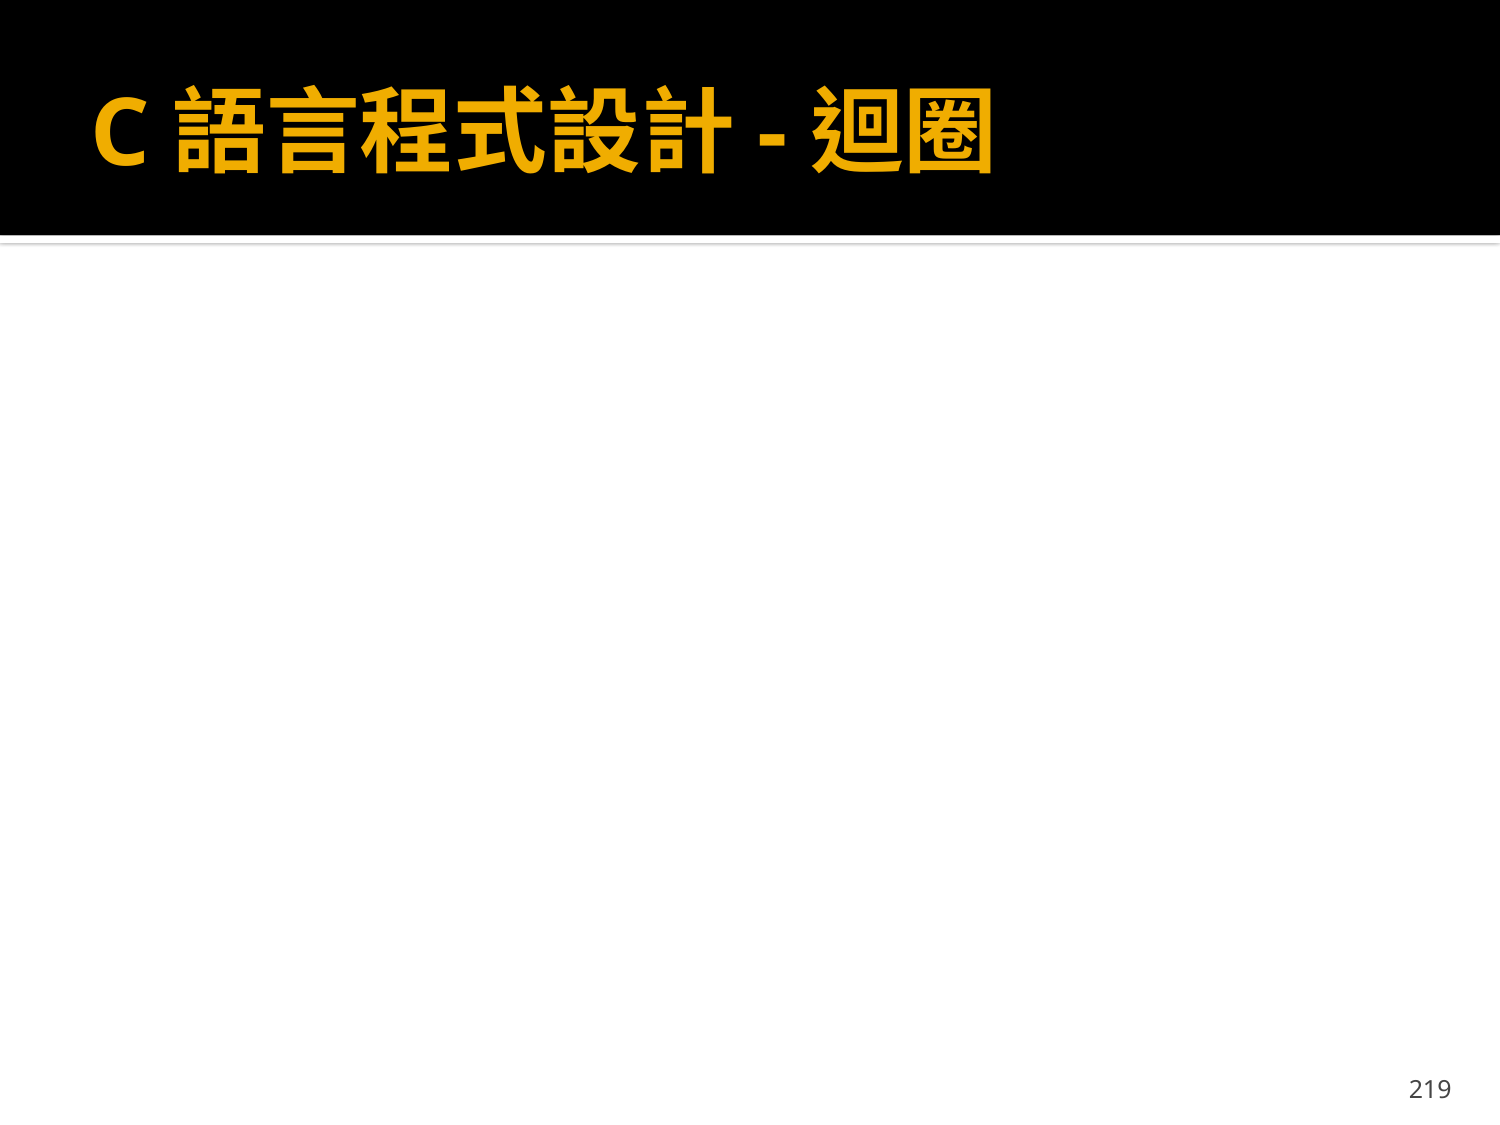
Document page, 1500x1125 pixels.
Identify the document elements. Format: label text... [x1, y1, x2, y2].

title C語言程式設計-迴圈 [75, 25, 1425, 231]
slide_number 219 [1345, 1062, 1467, 1108]
